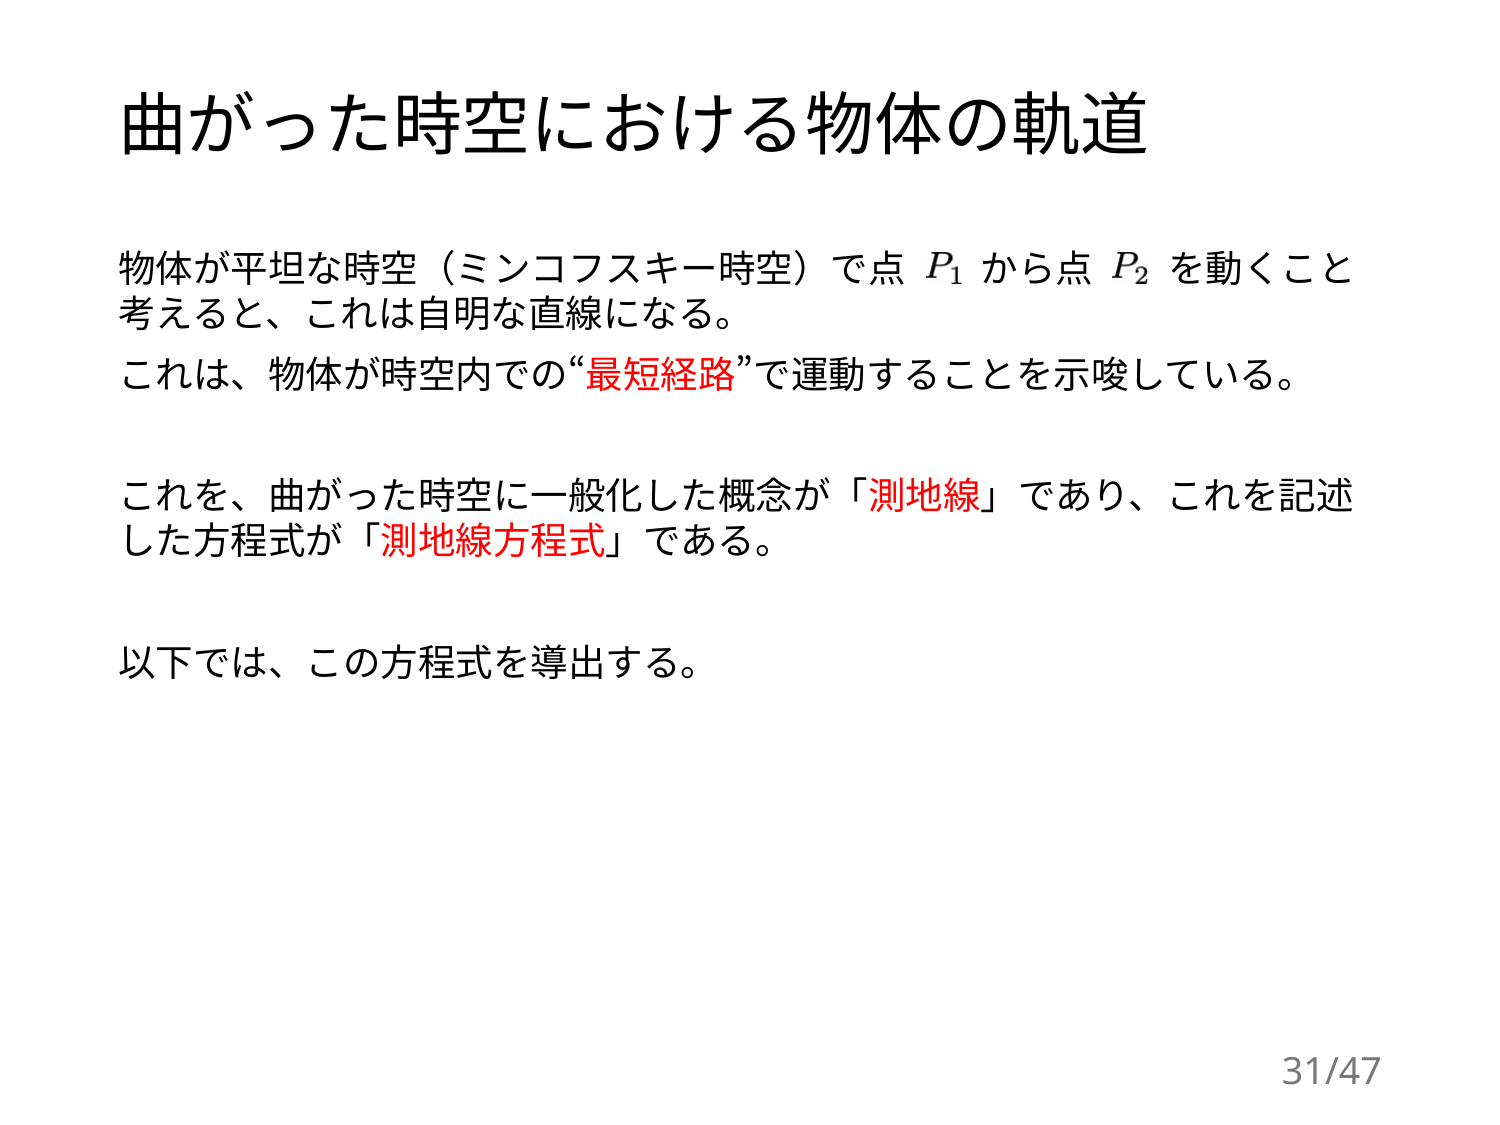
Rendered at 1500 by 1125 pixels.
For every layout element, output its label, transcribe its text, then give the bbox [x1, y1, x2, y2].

slide_number 31/47 [1059, 1042, 1397, 1103]
picture [1111, 251, 1149, 285]
list 物体が平坦な時空（ミンコフスキー時空）で点 から点 を動くこと考えると、これは自明な直線になる。 これは、物体が時空内での“最短経路”で運動することを示唆している。 これを、曲がった時空に一般化した概念が「測地線」であり、これを記述した方程式が「測地線方程式」である。 以下では、この方程式を導出する。 [103, 237, 1397, 1066]
picture [925, 251, 962, 285]
title 曲がった時空における物体の軌道 [103, 59, 1397, 195]
